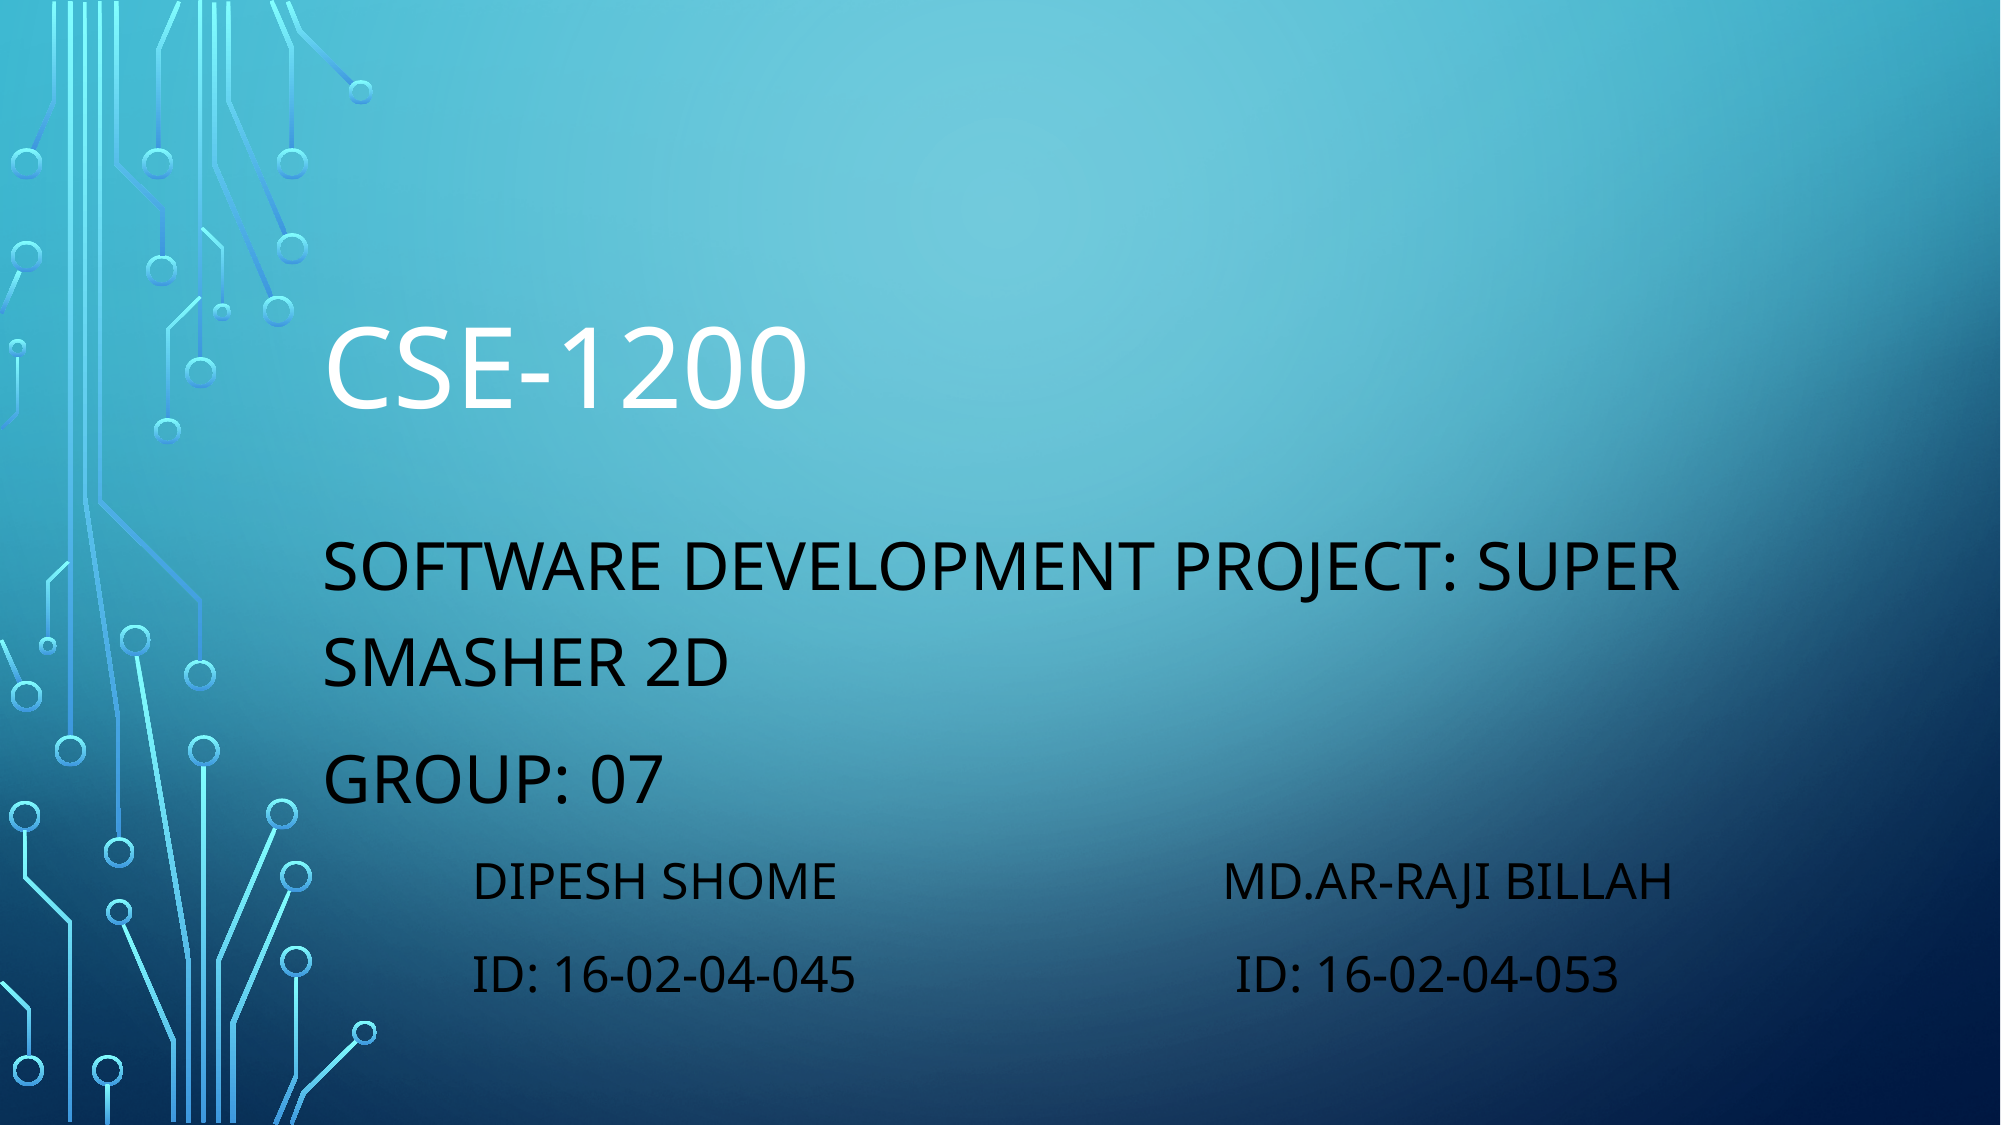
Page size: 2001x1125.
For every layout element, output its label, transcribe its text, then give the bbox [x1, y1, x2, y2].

subtitle Software Development PROJECT: super smasher 2d Group: 07 DIPESH SHOME Md.ar-raji billah id: 16-02-04-045 id: 16-02-04-053 [307, 500, 1750, 1035]
title CSE-1200 [307, 49, 1750, 441]
